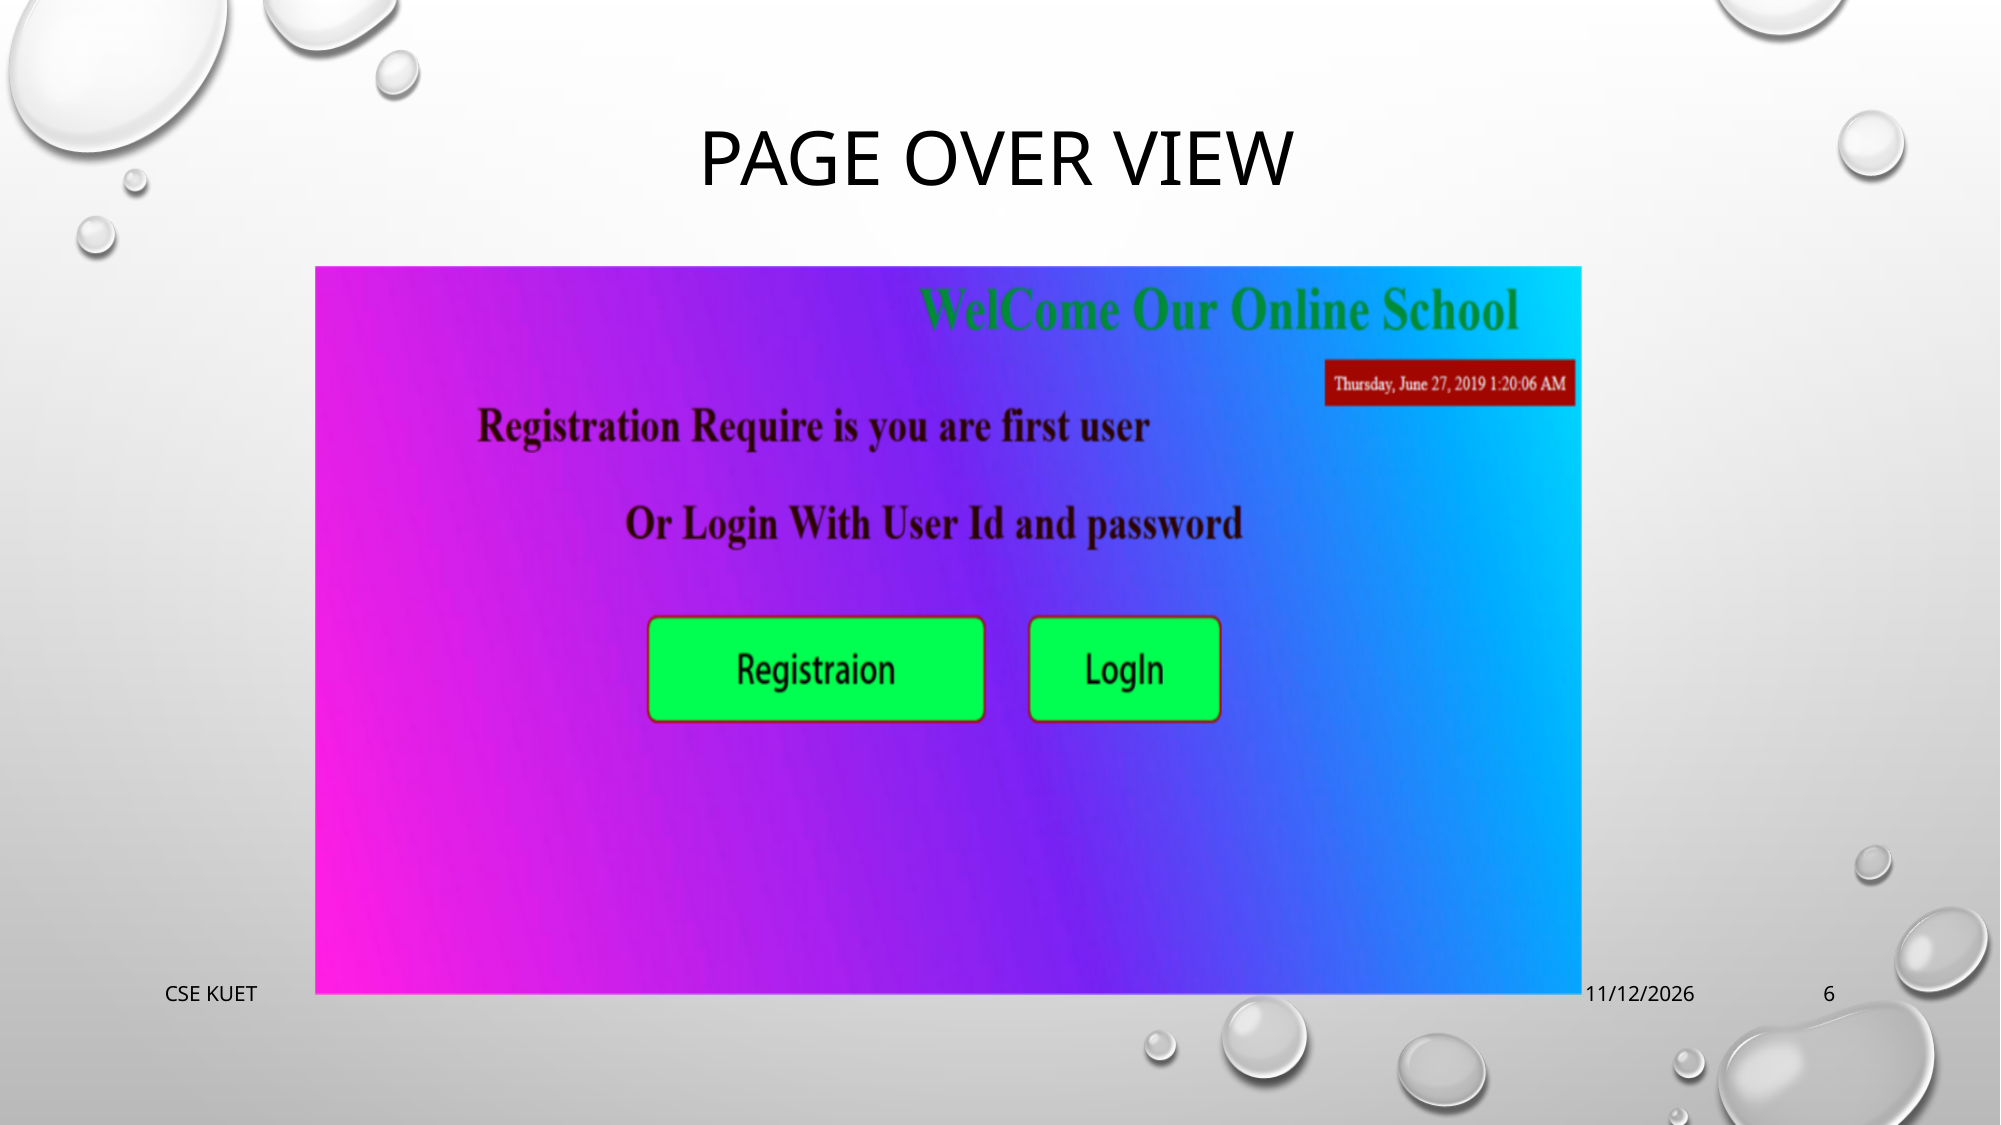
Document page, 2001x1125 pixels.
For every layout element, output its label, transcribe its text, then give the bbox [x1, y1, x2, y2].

title Page over view [147, 30, 1848, 293]
picture [0, 0, 2000, 1125]
slide_number 27-Jun-19 [1259, 965, 1710, 1025]
footer CSE KUET [149, 965, 1245, 1025]
slide_number 6 [1724, 965, 1851, 1025]
